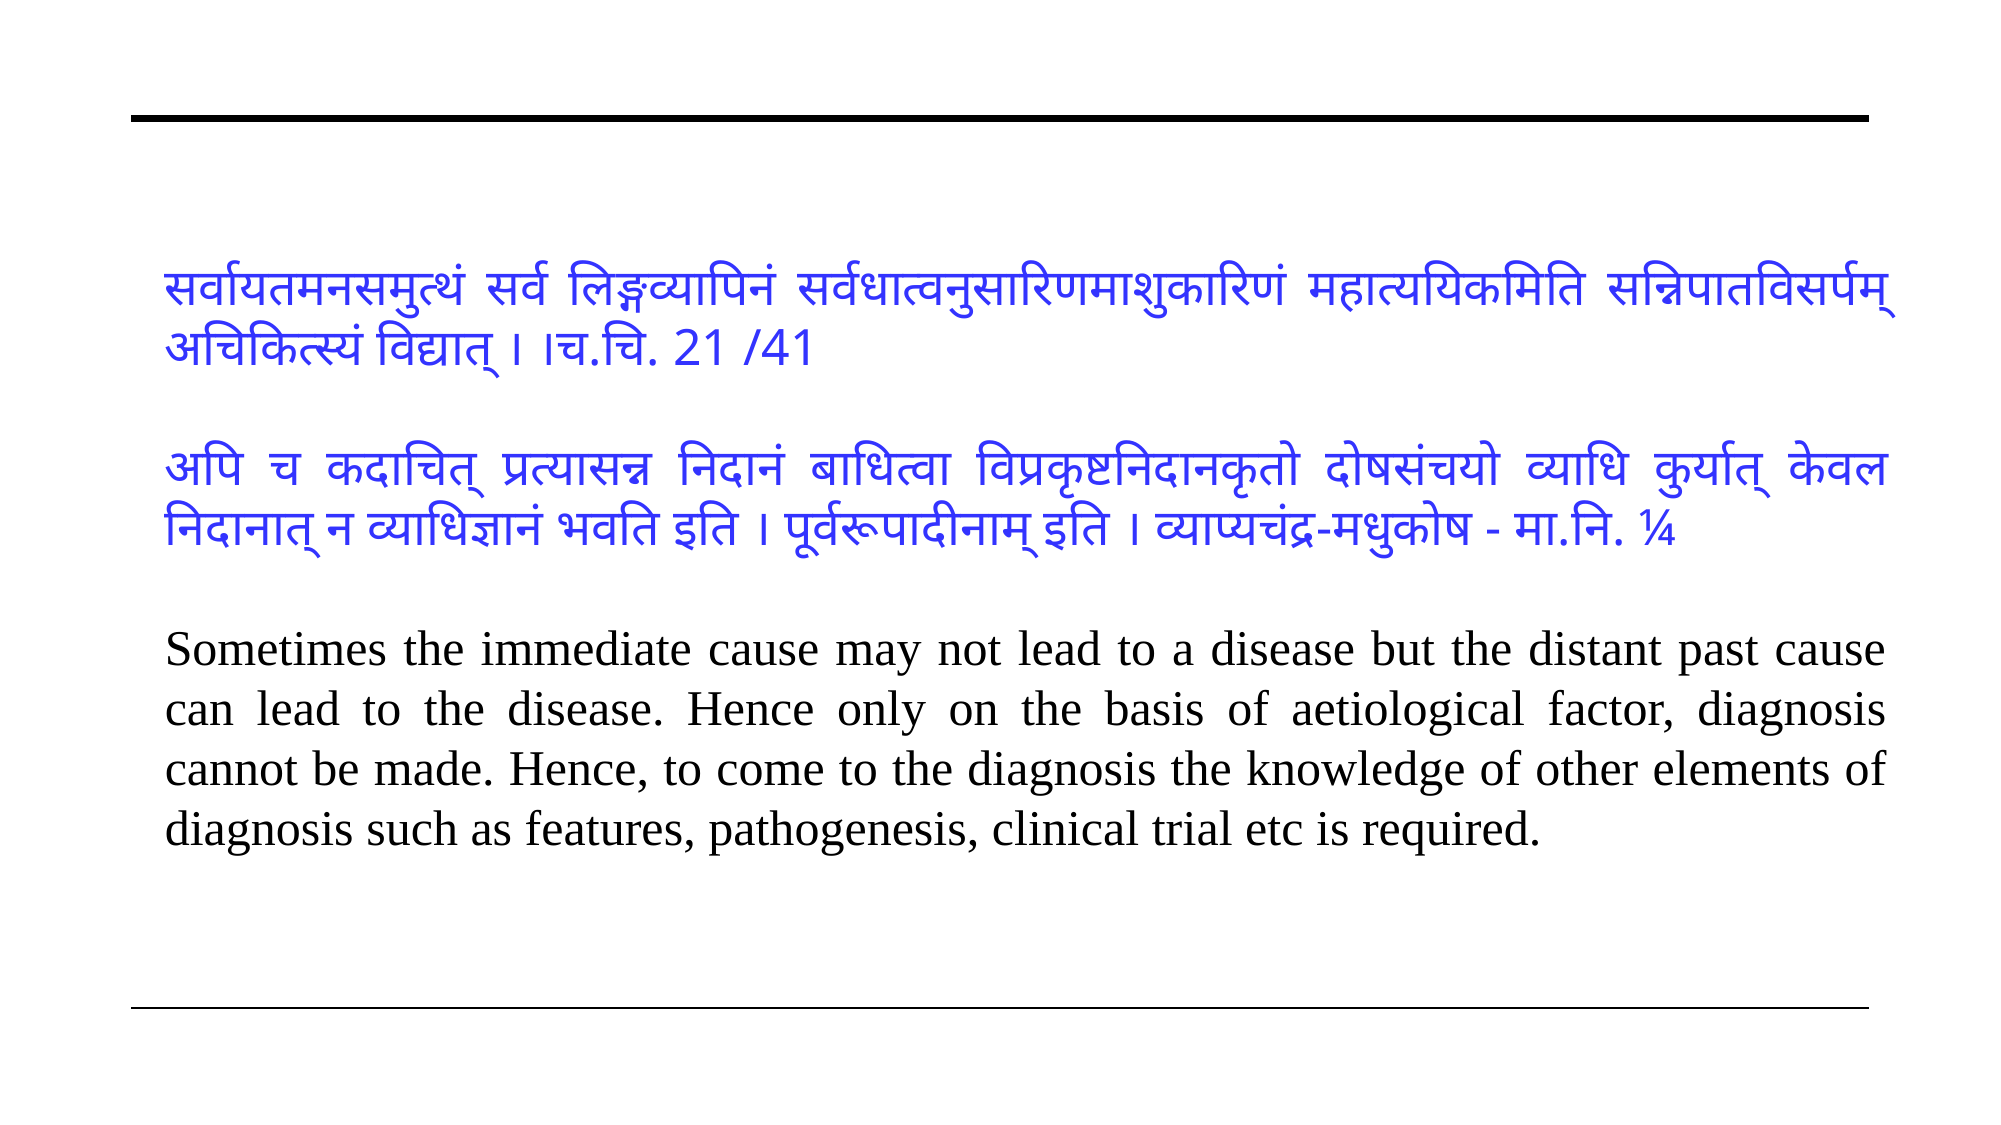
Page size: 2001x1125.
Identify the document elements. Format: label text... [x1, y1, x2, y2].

text_box सर्वायतमनसमुत्थं सर्व लिङ्गव्यापिनं सर्वधात्वनुसारिणमाशुकारिणं महात्ययिकमिति सन्निपातविसर्पम् अचिकित्स्यं विद्यात् । ।च.चि. 21 /41 अपि च कदाचित् प्रत्यासन्न निदानं बाधित्वा विप्रकृष्टनिदानकृतो दोषसंचयो व्याधि कुर्यात् केवल निदानात् न व्याधिज्ञानं भवति इति । पूर्वरूपादीनाम् इति । व्याप्यचंद्र-मधुकोष - मा.नि. ¼ Sometimes the immediate cause may not lead to a disease but the distant past cause can lead to the disease. Hence only on the basis of aetiological factor, diagnosis cannot be made. Hence, to come to the diagnosis the knowledge of other elements of diagnosis such as features, pathogenesis, clinical trial etc is required. [150, 248, 1903, 864]
